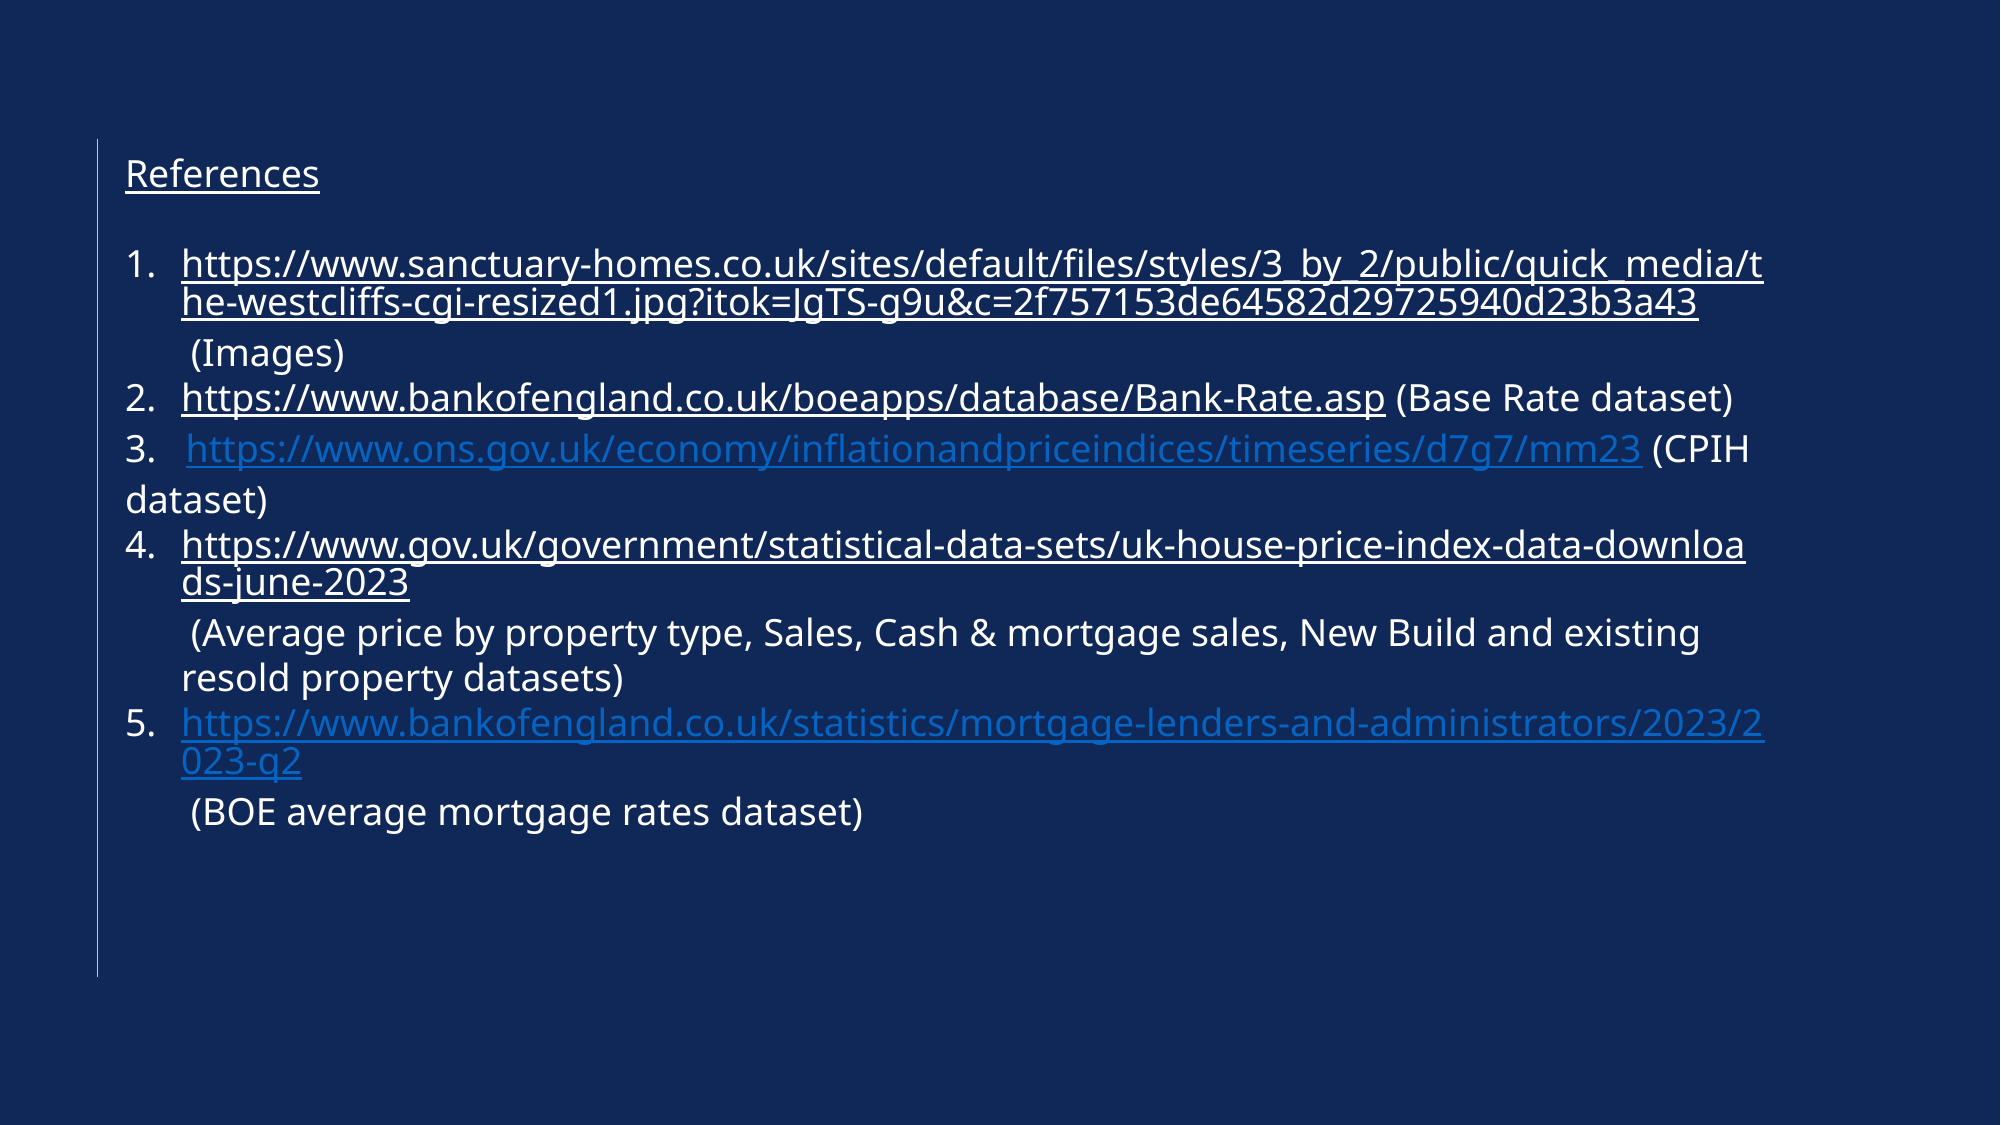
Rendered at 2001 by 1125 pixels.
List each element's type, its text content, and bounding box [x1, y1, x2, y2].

text_box References https://www.sanctuary-homes.co.uk/sites/default/files/styles/3_by_2/public/quick_media/the-westcliffs-cgi-resized1.jpg?itok=JgTS-g9u&c=2f757153de64582d29725940d23b3a43 (Images) https://www.bankofengland.co.uk/boeapps/database/Bank-Rate.asp (Base Rate dataset) 3. https://www.ons.gov.uk/economy/inflationandpriceindices/timeseries/d7g7/mm23 (CPIH dataset) https://www.gov.uk/government/statistical-data-sets/uk-house-price-index-data-downloads-june-2023 (Average price by property type, Sales, Cash & mortgage sales, New Build and existing resold property datasets) https://www.bankofengland.co.uk/statistics/mortgage-lenders-and-administrators/2023/2023-q2 (BOE average mortgage rates dataset) [109, 142, 1784, 728]
